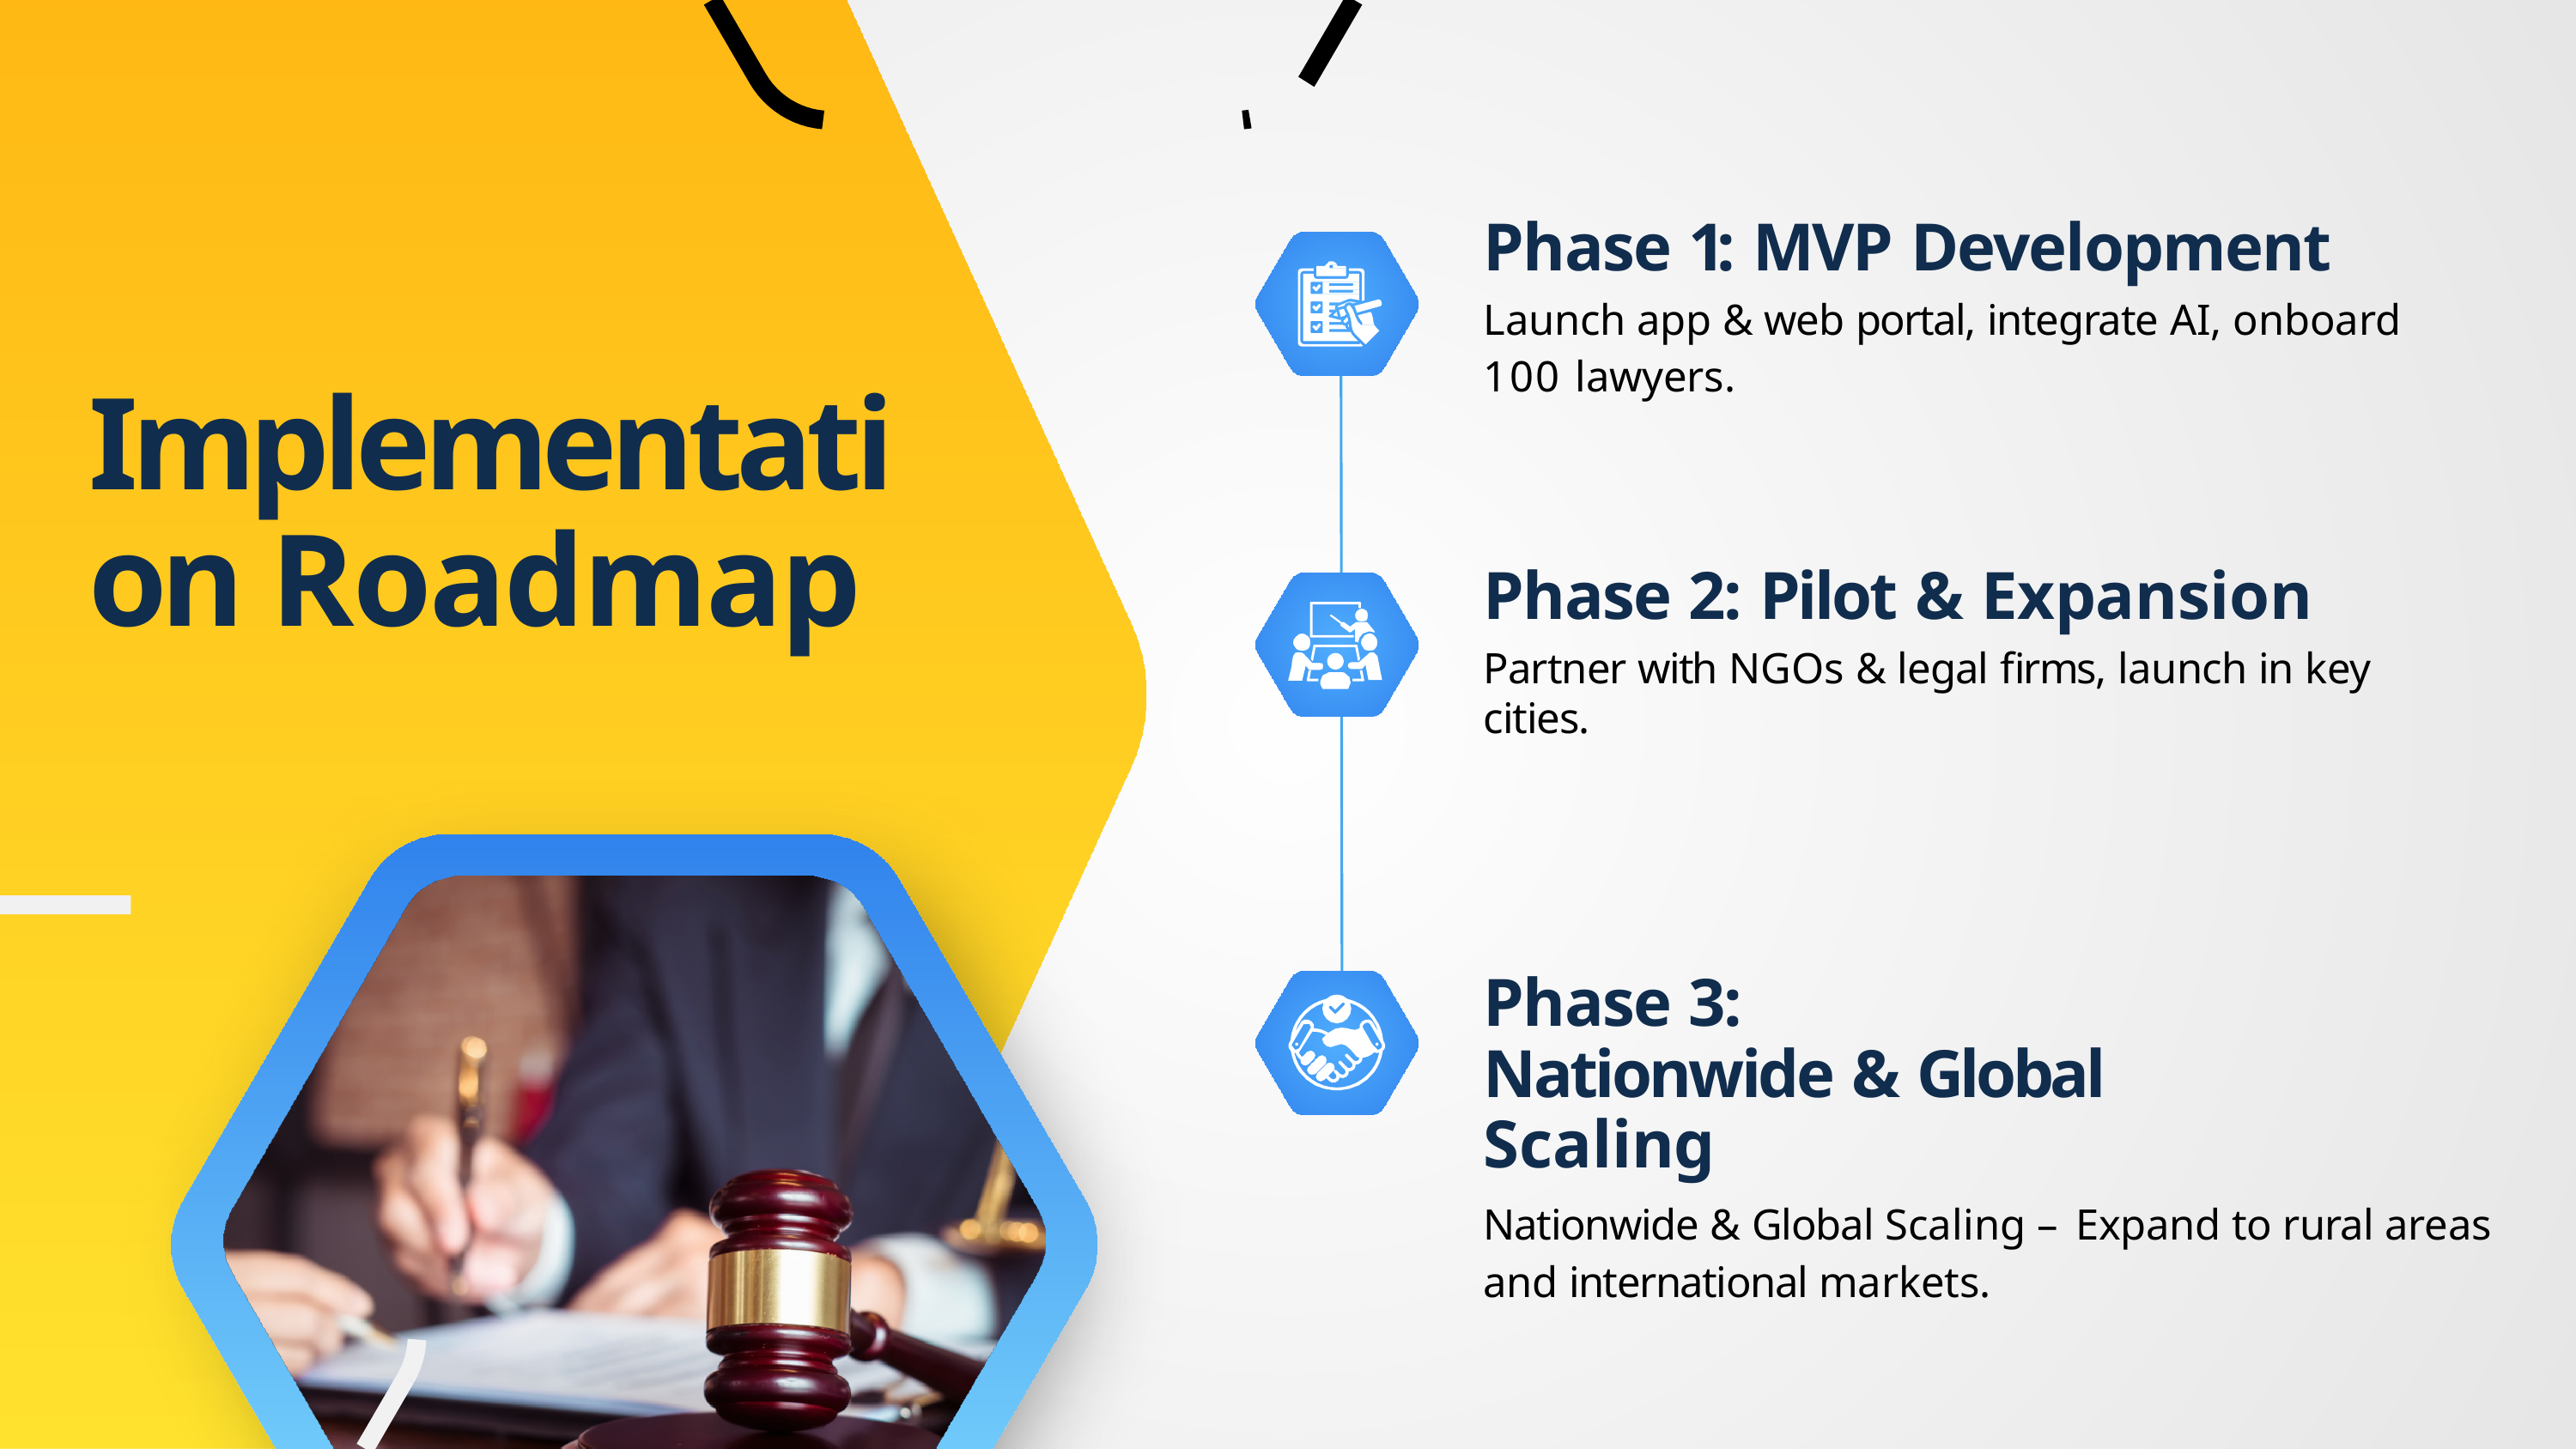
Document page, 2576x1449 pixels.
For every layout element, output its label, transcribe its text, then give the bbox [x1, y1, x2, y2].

text_box Phase 3: Nationwide & Global Scaling Nationwide & Global Scaling – Expand to rural areas and international markets. [1481, 958, 2507, 1307]
text_box Phase 2: Pilot & Expansion Partner with NGOs & legal firms, launch in key cities. [1481, 537, 2433, 743]
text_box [0, 779, 1183, 1449]
title Phase 1: MVP Development Launch app & web portal, integrate AI, onboard 100 lawyers. [1481, 189, 2435, 448]
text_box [1255, 572, 1419, 717]
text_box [1255, 231, 1419, 377]
picture [0, 0, 2576, 1449]
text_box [1255, 970, 1419, 1115]
